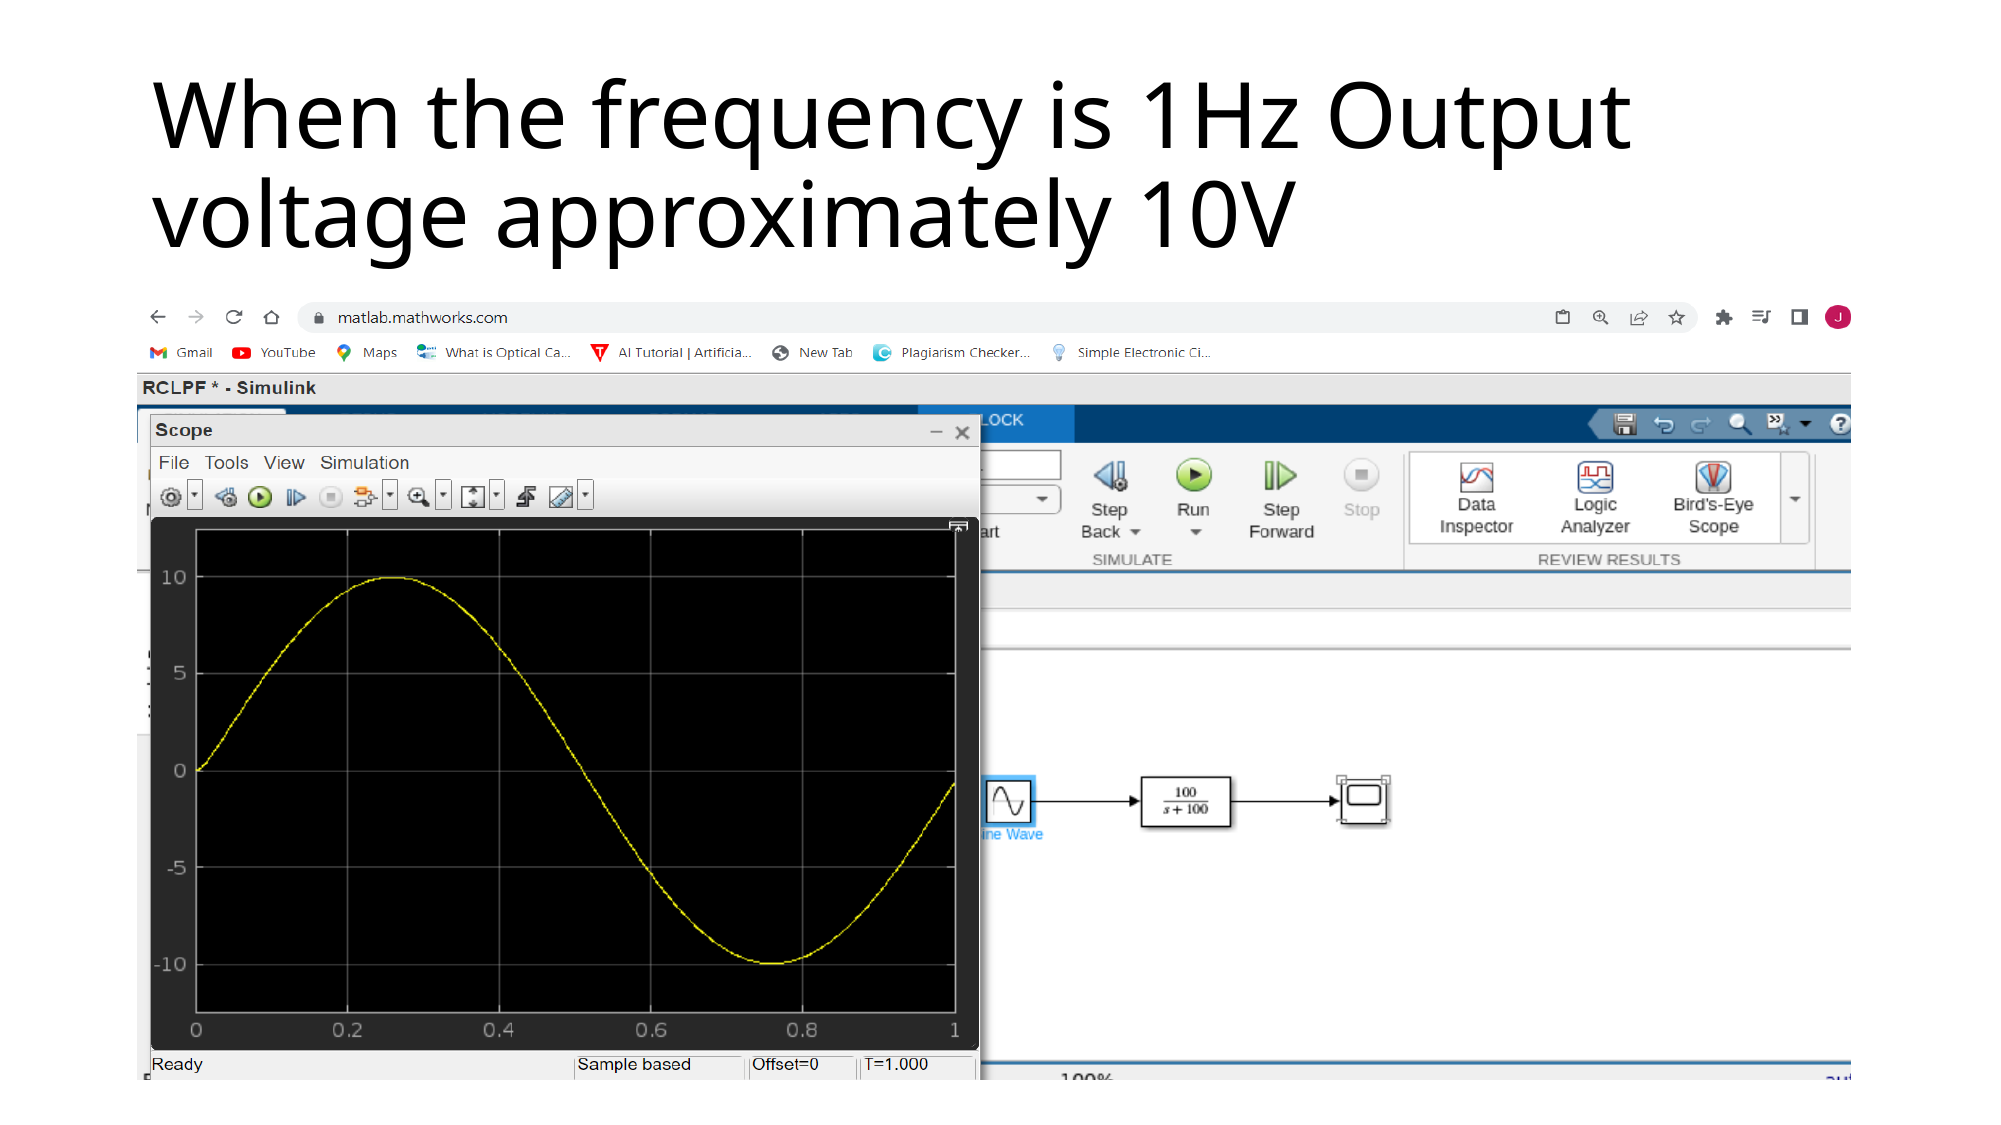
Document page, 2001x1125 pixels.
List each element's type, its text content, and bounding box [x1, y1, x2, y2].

title When the frequency is 1Hz Output voltage approximately 10V [137, 59, 1863, 278]
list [137, 299, 1851, 1080]
